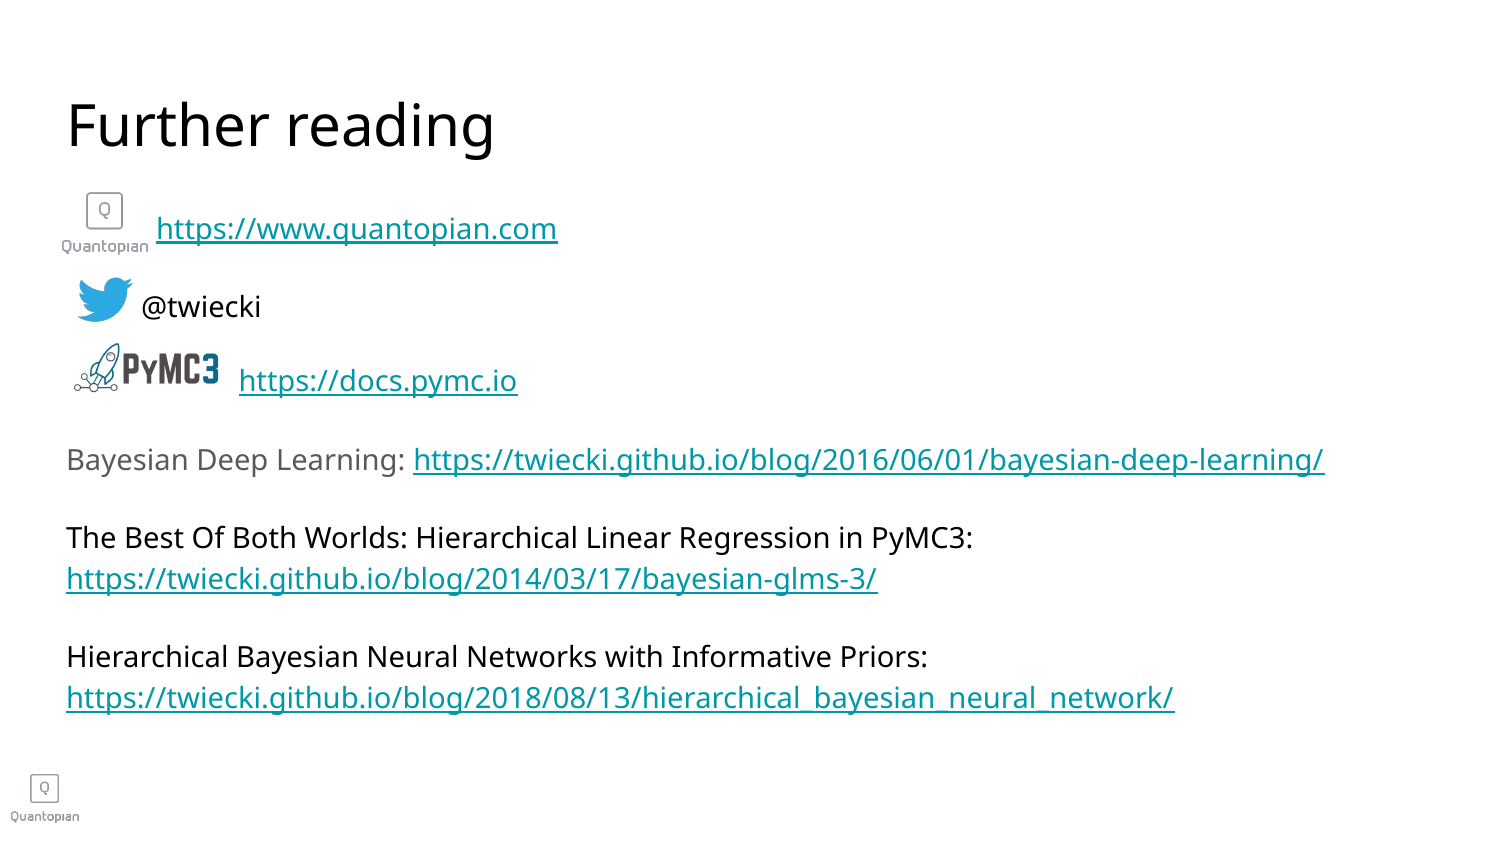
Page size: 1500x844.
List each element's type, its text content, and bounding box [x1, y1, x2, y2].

picture [0, 753, 90, 844]
list https://www.quantopian.com @twiecki https://docs.pymc.io Bayesian Deep Learning: https://twiecki.github.io/blog/2016/06/01/bayesian-deep-learning/ The Best Of Both Worlds: Hierarchical Linear Regression in PyMC3: https://twiecki.github.io/blog/2014/03/17/bayesian-glms-3/ Hierarchical Bayesian Neural Networks with Informative Priors: https://twiecki.github.io/blog/2018/08/13/hierarchical_bayesian_neural_network/ [51, 189, 1449, 750]
title Further reading [51, 72, 1449, 167]
picture [48, 166, 229, 414]
